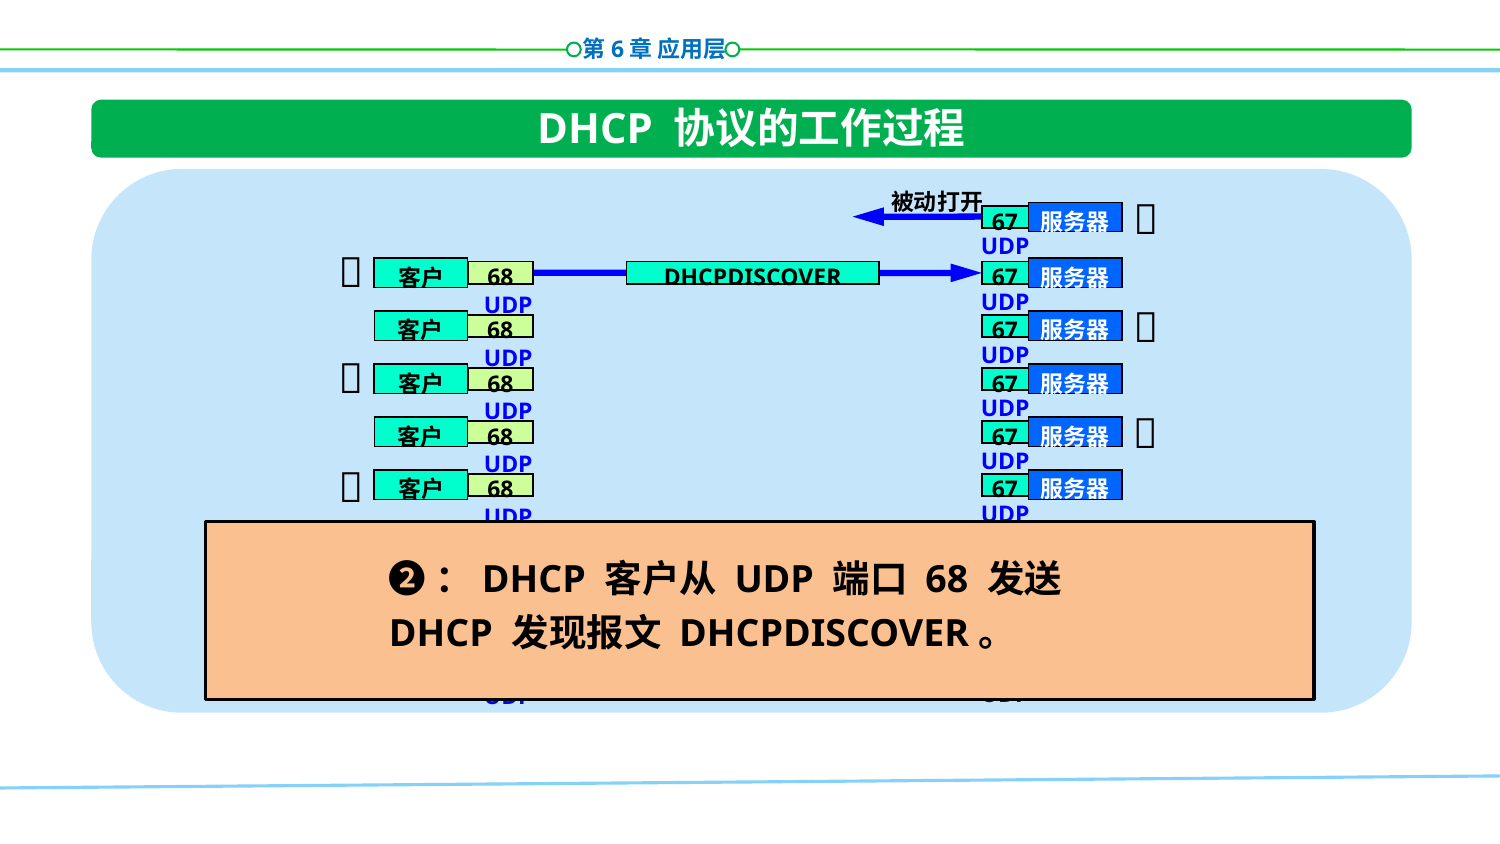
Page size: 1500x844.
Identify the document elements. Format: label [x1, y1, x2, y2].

text_box [89, 166, 1414, 718]
text_box [91, 94, 1412, 159]
